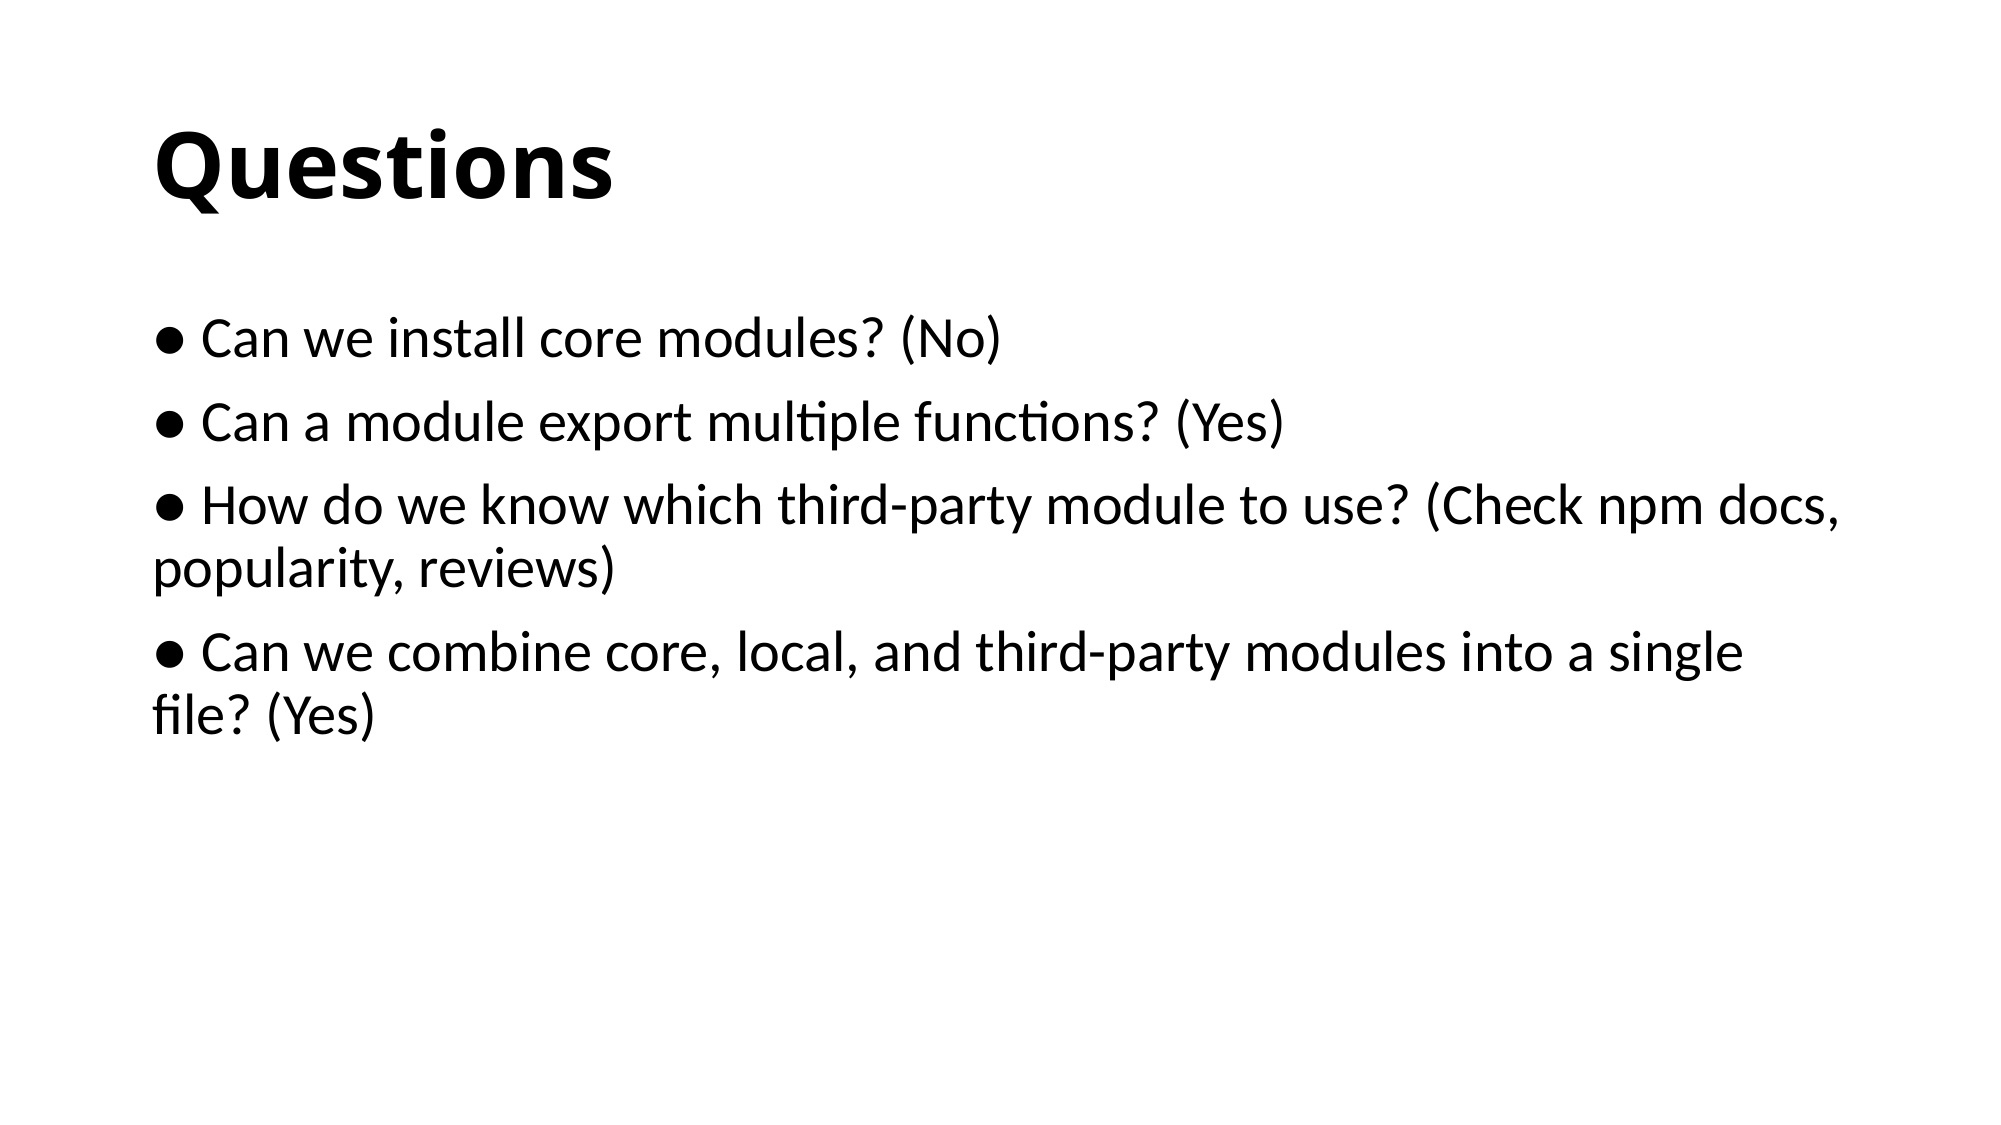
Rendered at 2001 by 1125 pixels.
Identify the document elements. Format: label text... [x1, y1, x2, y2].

title Questions [137, 59, 1863, 278]
list ● Can we install core modules? (No) ● Can a module export multiple functions? (Yes) ● How do we know which third-party module to use? (Check npm docs, popularity, reviews) ● Can we combine core, local, and third-party modules into a single file? (Yes) [137, 299, 1863, 1014]
